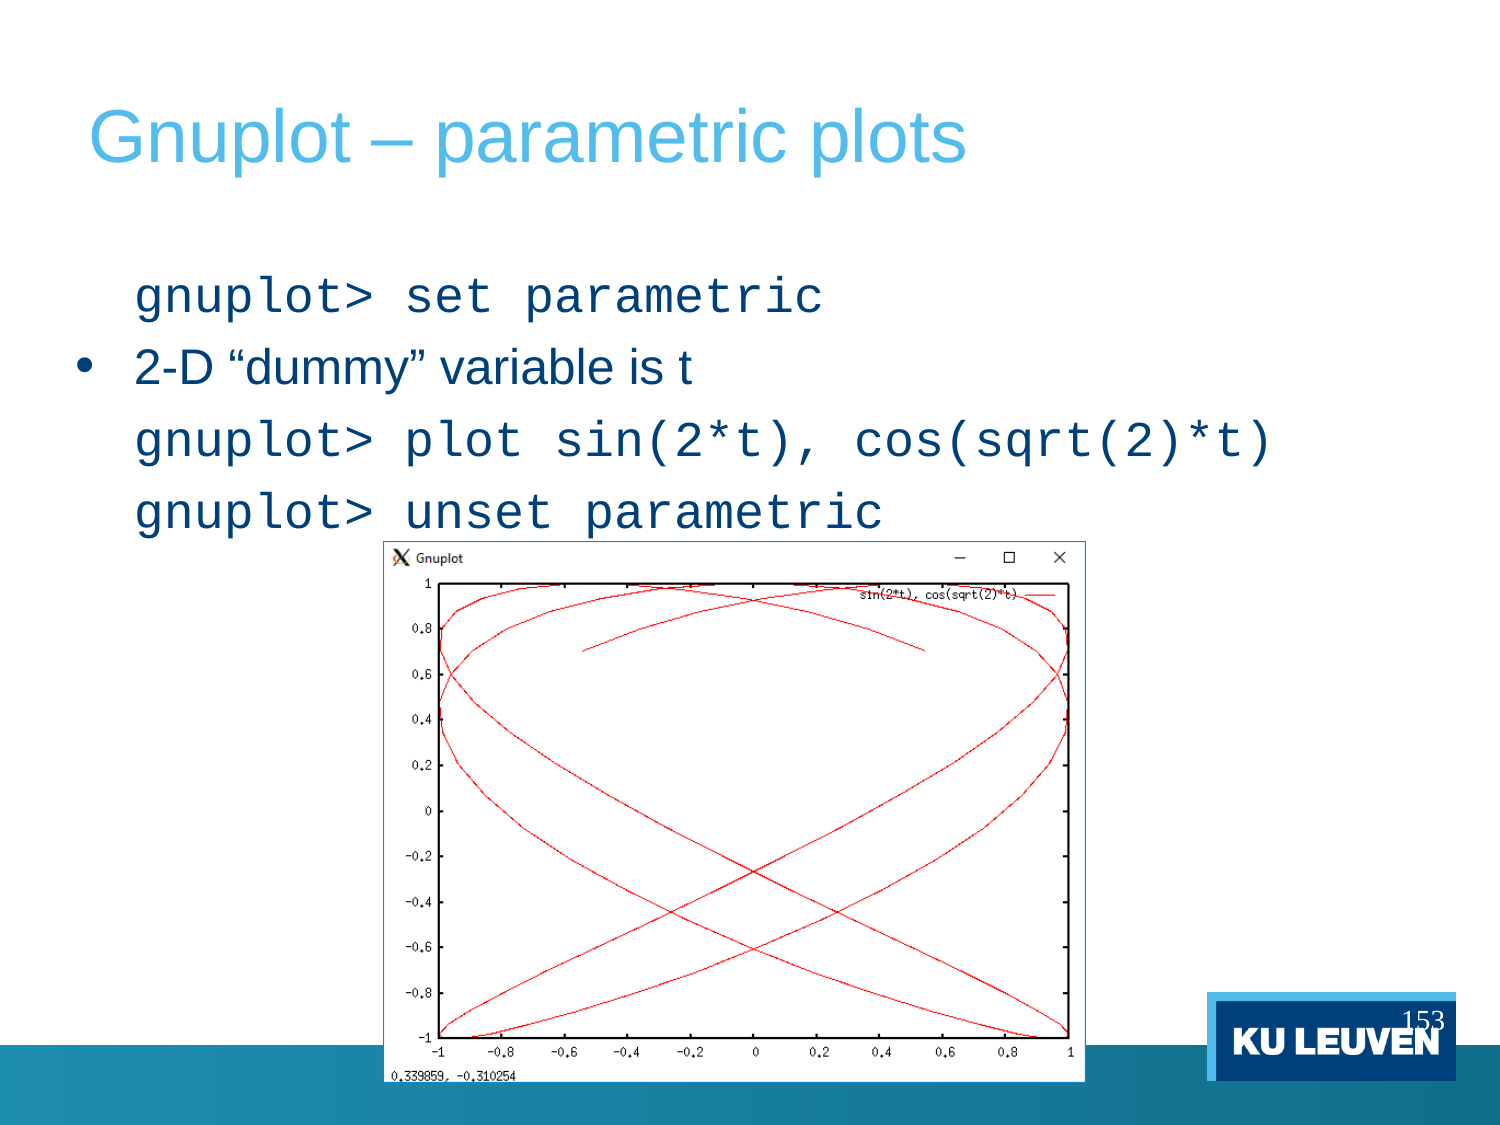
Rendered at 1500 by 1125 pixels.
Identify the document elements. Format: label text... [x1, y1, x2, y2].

picture [1207, 992, 1456, 1081]
title Gnuplot – parametric plots [88, 29, 1456, 178]
slide_number 153 [1346, 1000, 1500, 1049]
picture [383, 540, 1087, 1083]
list gnuplot> set parametric 2-D “dummy” variable is t gnuplot> plot sin(2*t), cos(sqrt(2)*t) gnuplot> unset parametric [75, 262, 1300, 1062]
